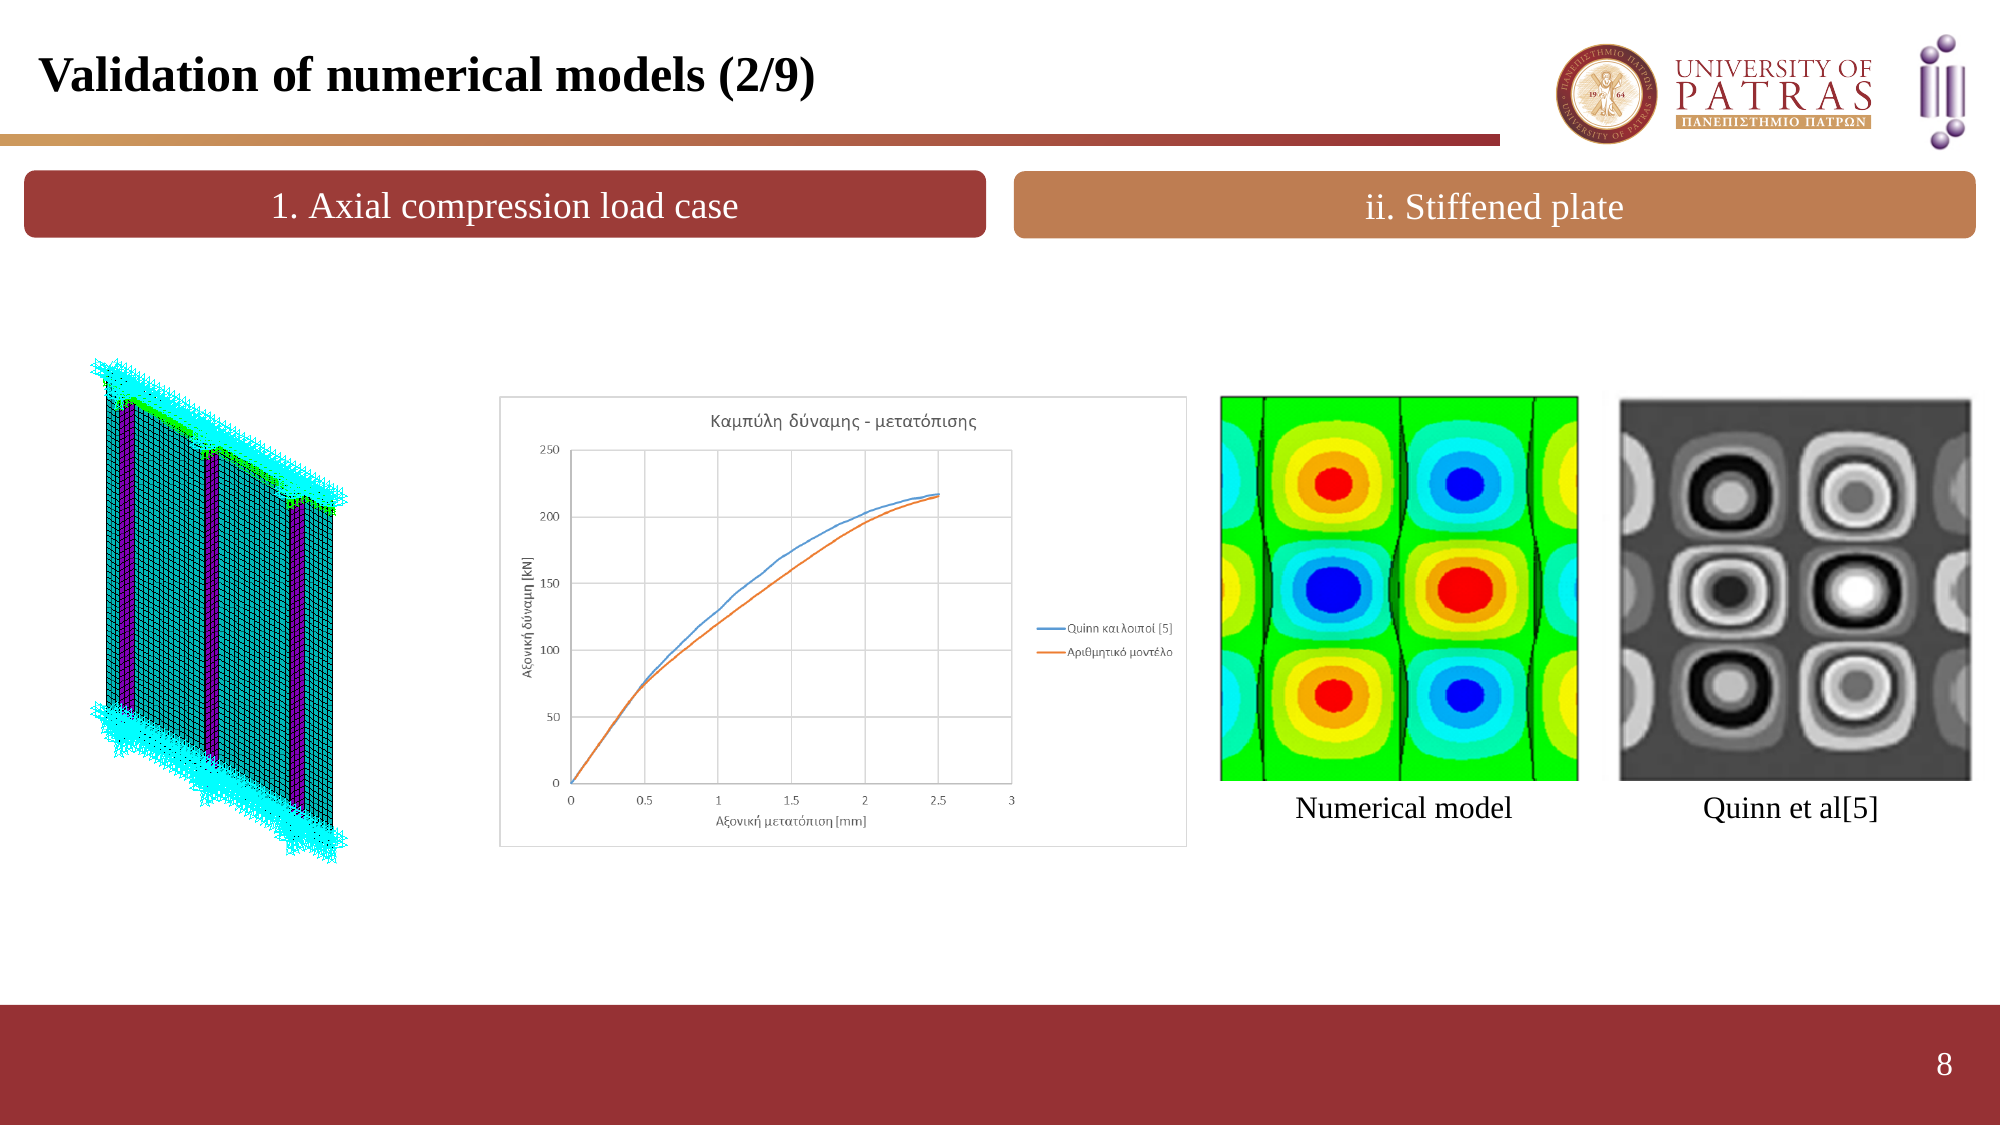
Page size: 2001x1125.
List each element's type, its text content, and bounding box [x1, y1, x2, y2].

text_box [24, 170, 1976, 239]
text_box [0, 1004, 2000, 1125]
text_box [0, 134, 1500, 146]
text_box Validation of numerical models (2/9) [24, 34, 1087, 110]
picture [499, 396, 1187, 847]
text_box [1211, 390, 1985, 834]
picture [37, 338, 411, 877]
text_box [1546, 34, 1972, 154]
